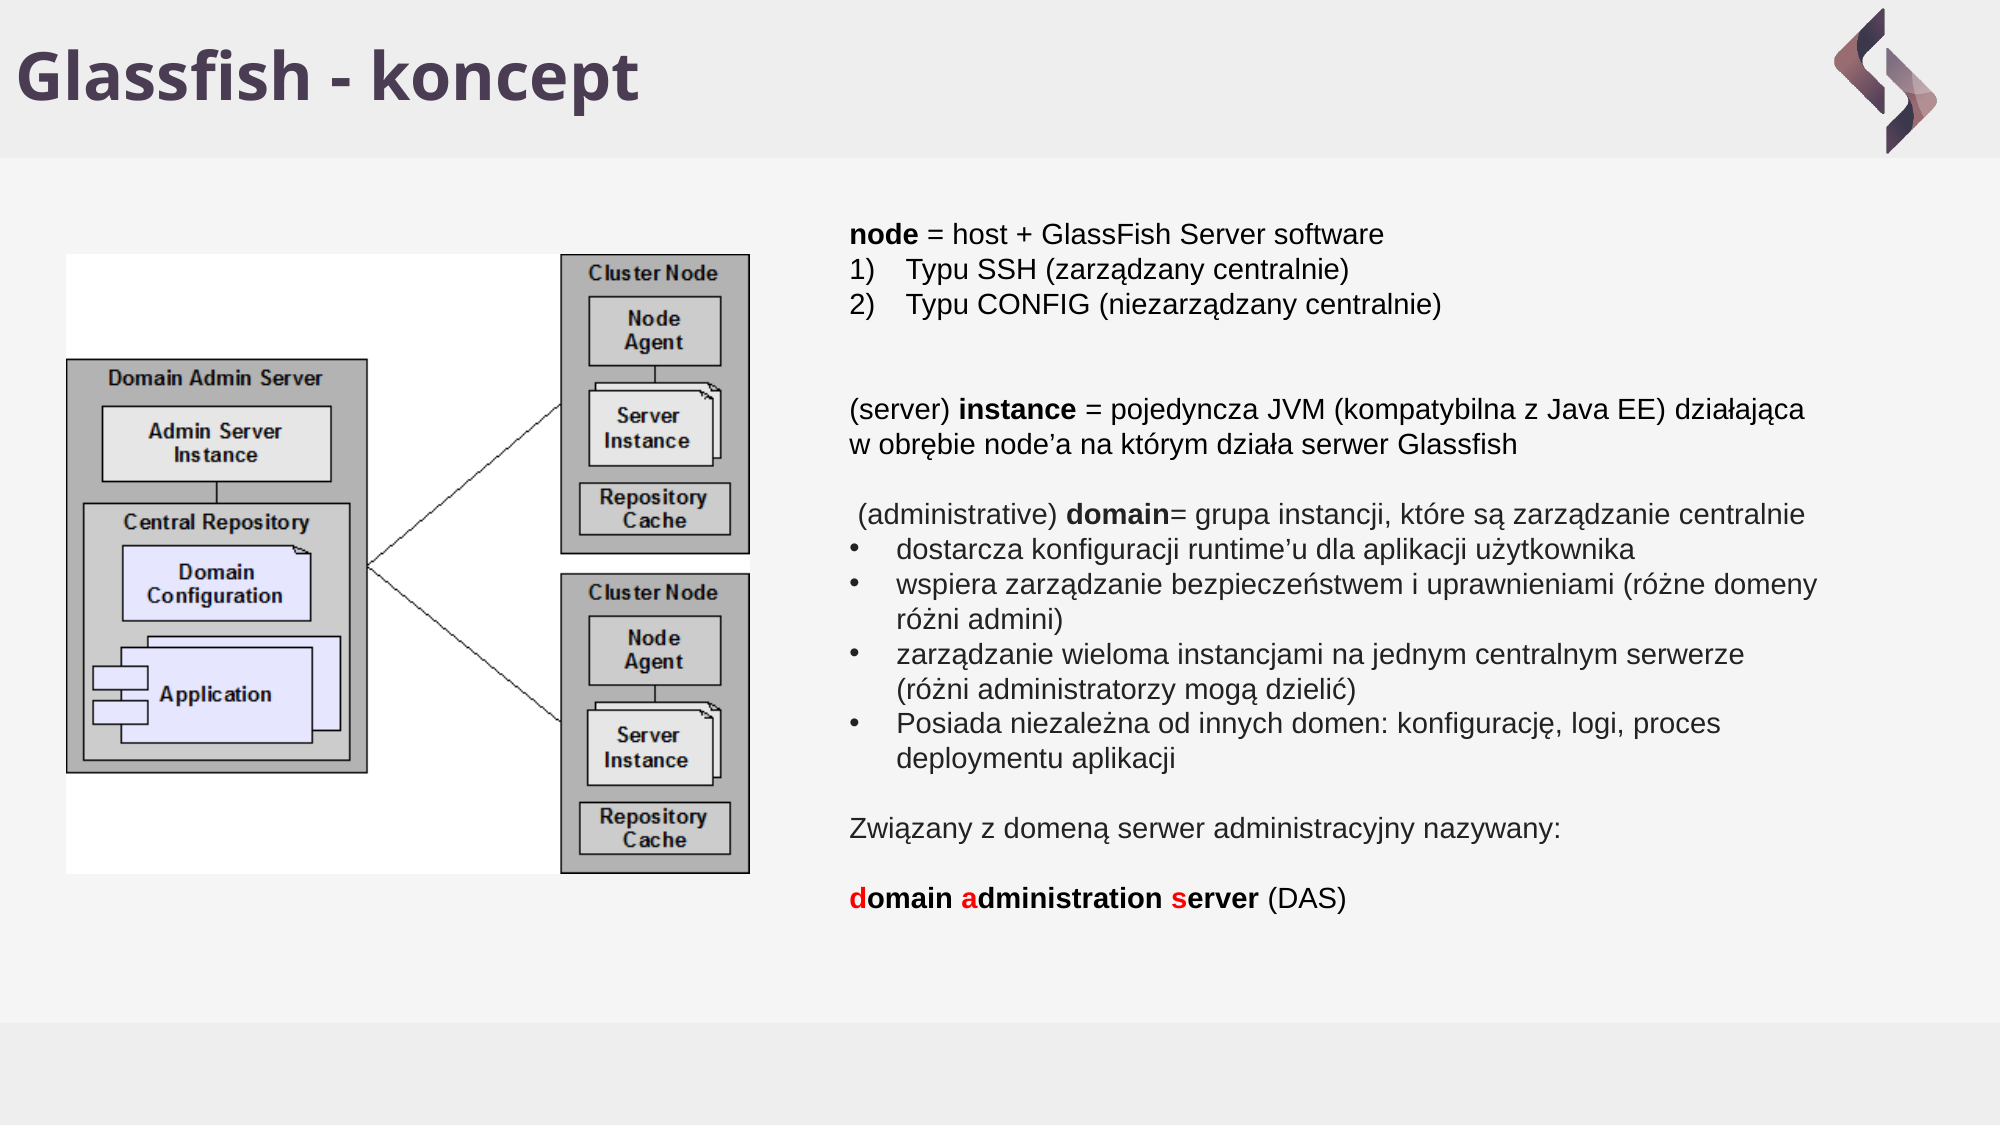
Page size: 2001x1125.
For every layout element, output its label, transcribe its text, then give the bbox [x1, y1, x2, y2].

text_box node = host + GlassFish Server software Typu SSH (zarządzany centralnie) Typu CONFIG (niezarządzany centralnie) (server) instance = pojedyncza JVM (kompatybilna z Java EE) działająca w obrębie node’a na którym działa serwer Glassfish (administrative) domain= grupa instancji, które są zarządzanie centralnie dostarcza konfiguracji runtime’u dla aplikacji użytkownika wspiera zarządzanie bezpieczeństwem i uprawnieniami (różne domeny różni admini) zarządzanie wieloma instancjami na jednym centralnym serwerze (różni administratorzy mogą dzielić) Posiada niezależna od innych domen: konfigurację, logi, proces deploymentu aplikacji Związany z domeną serwer administracyjny nazywany: domain administration server (DAS) [834, 208, 1835, 957]
picture [1787, 0, 2001, 166]
picture [66, 254, 750, 874]
title Glassfish - koncept [0, 0, 1788, 158]
